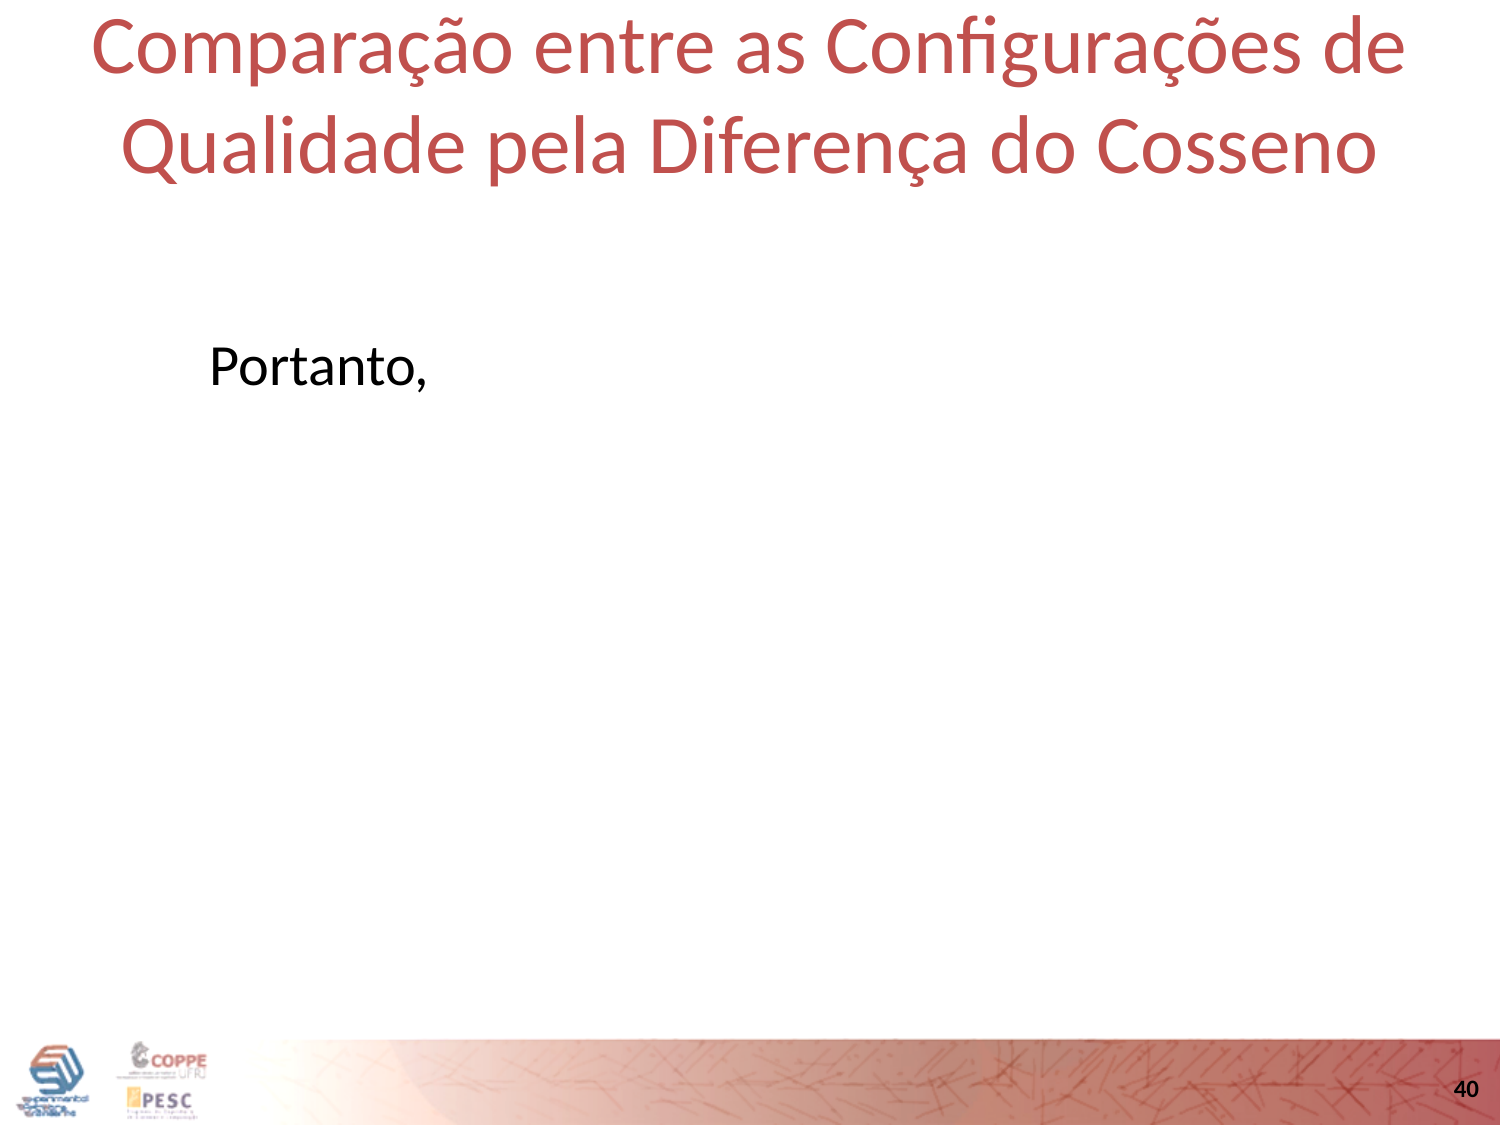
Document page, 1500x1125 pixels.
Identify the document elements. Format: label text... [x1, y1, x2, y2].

text_box Comparação entre as Configurações de Qualidade pela Diferença do Cosseno [0, 42, 1500, 138]
picture [0, 138, 1500, 1125]
picture [0, 0, 1500, 42]
